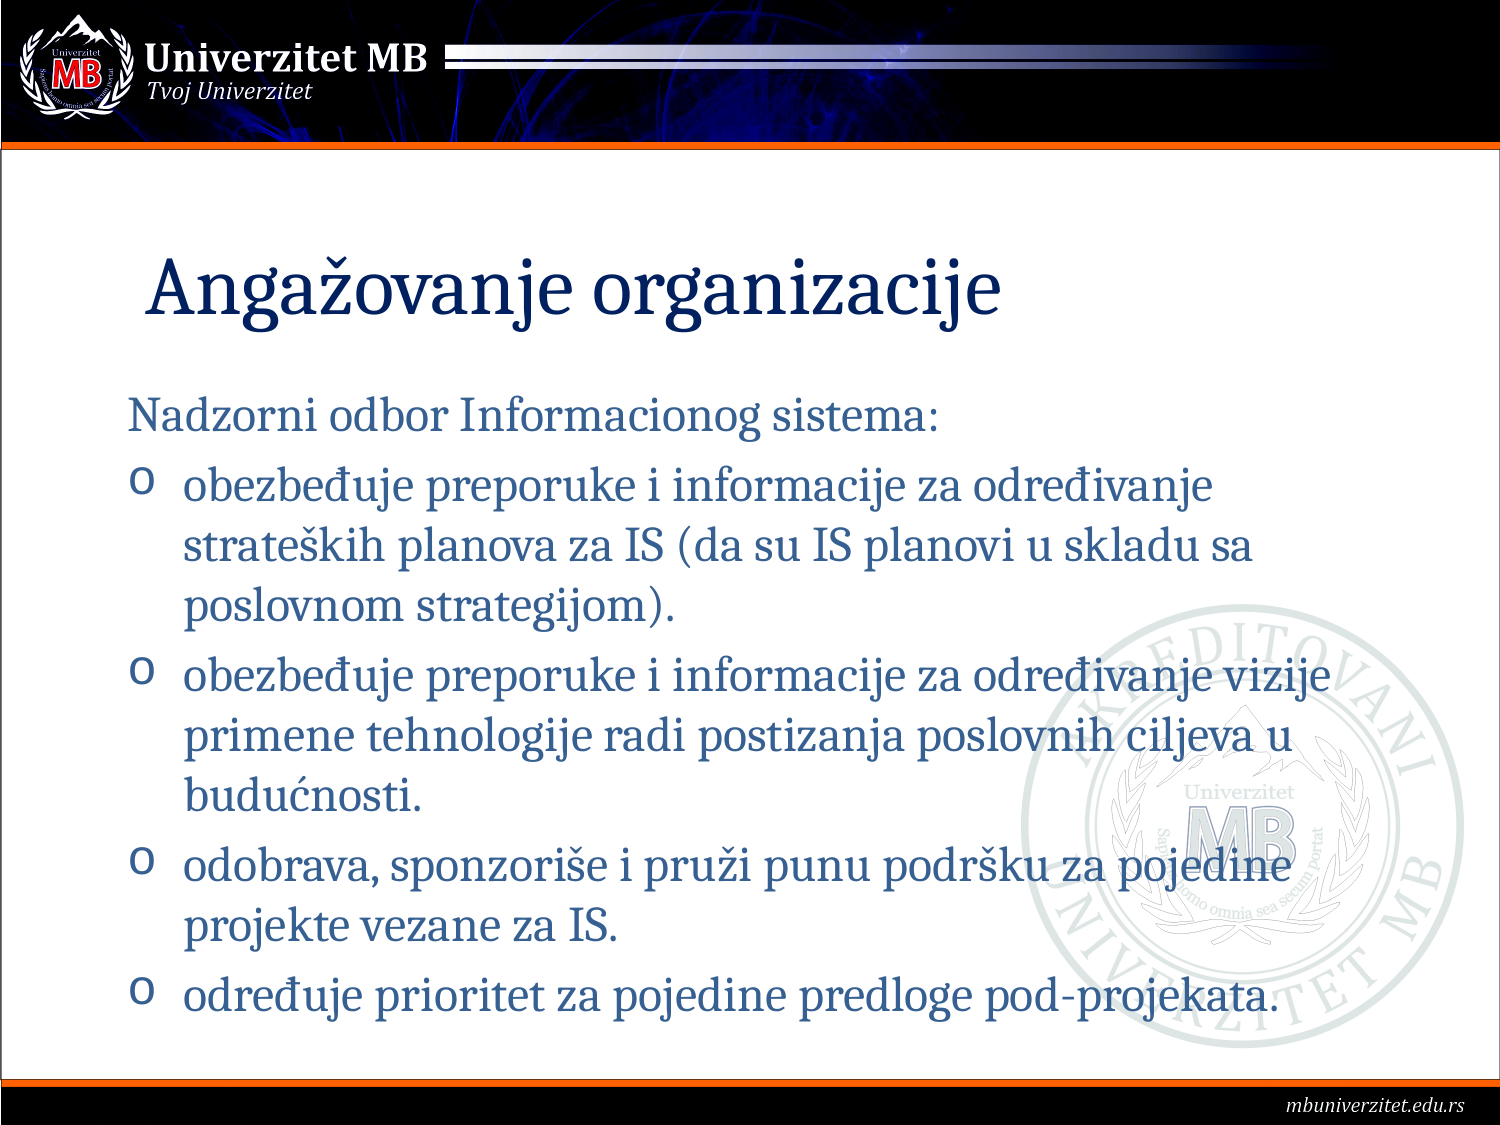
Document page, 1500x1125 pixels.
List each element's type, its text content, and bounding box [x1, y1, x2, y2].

subtitle Nadzorni odbor Informacionog sistema: obezbeđuje preporuke i informacije za određivanje strateških planova za IS (da su IS planovi u skladu sa poslovnom strategijom). obezbeđuje preporuke i informacije za određivanje vizije primene tehnologije radi postizanja poslovnih ciljeva u budućnosti. odobrava, sponzoriše i pruži punu podršku za pojedine projekte vezane za IS. određuje prioritet za pojedine predloge pod-projekata. [112, 373, 1412, 1059]
picture [0, 0, 1500, 1125]
title Angažovanje organizacije [112, 160, 1388, 373]
